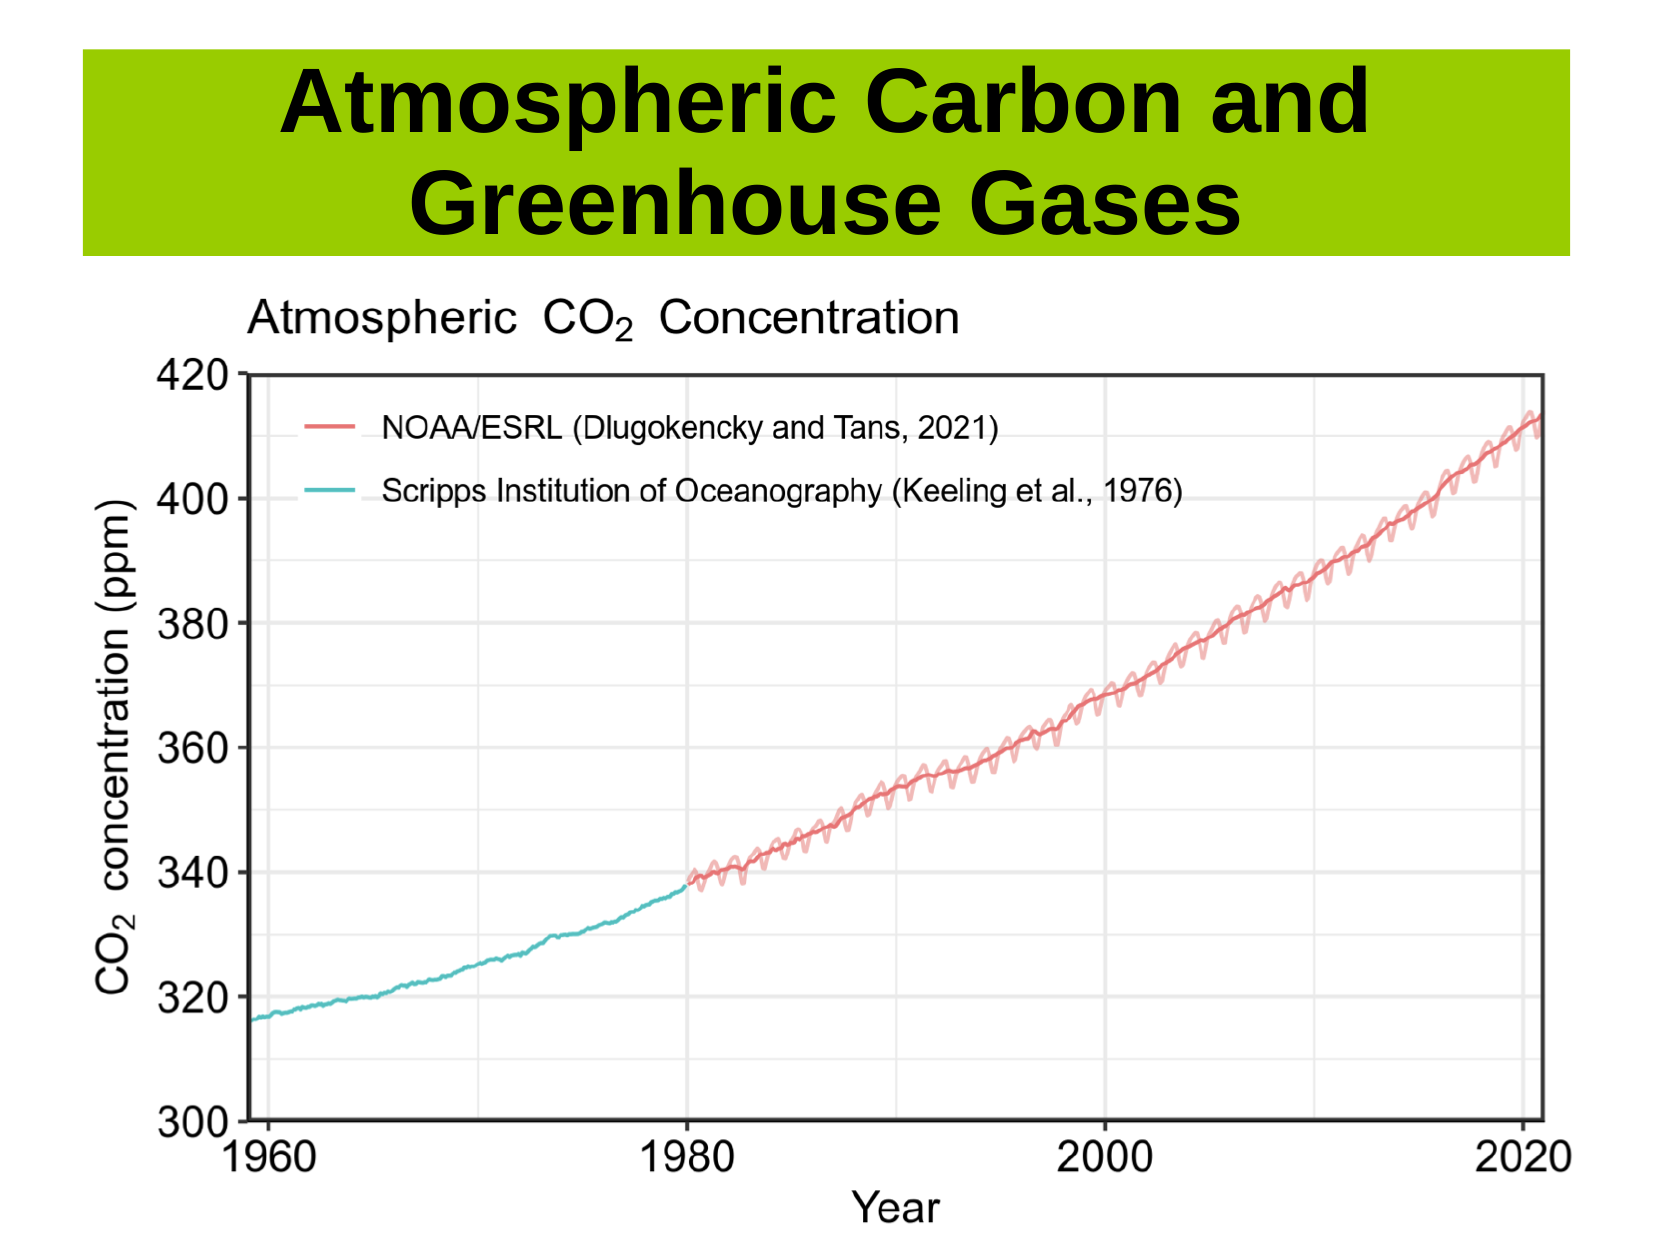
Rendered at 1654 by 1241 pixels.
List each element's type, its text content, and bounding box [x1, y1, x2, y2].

title Atmospheric Carbon and Greenhouse Gases [82, 49, 1571, 254]
picture [0, 255, 1654, 1241]
